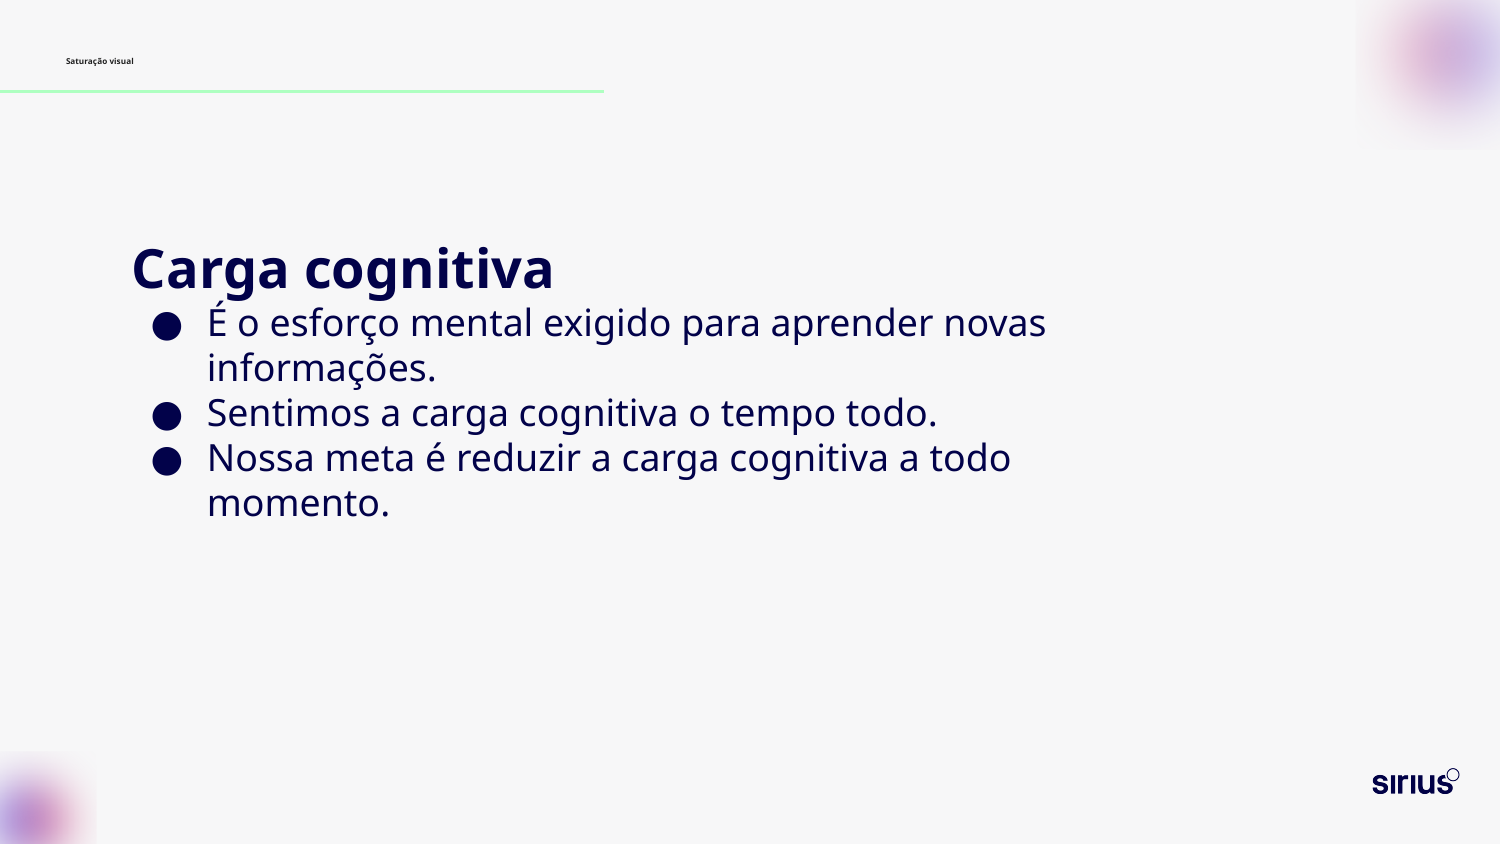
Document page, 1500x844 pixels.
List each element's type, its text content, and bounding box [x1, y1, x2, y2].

picture [1367, 765, 1465, 798]
title Saturação visual [51, 40, 646, 81]
text_box Carga cognitiva É o esforço mental exigido para aprender novas informações. Sentimos a carga cognitiva o tempo todo. Nossa meta é reduzir a carga cognitiva a todo momento. [116, 219, 1215, 574]
picture [0, 751, 97, 844]
